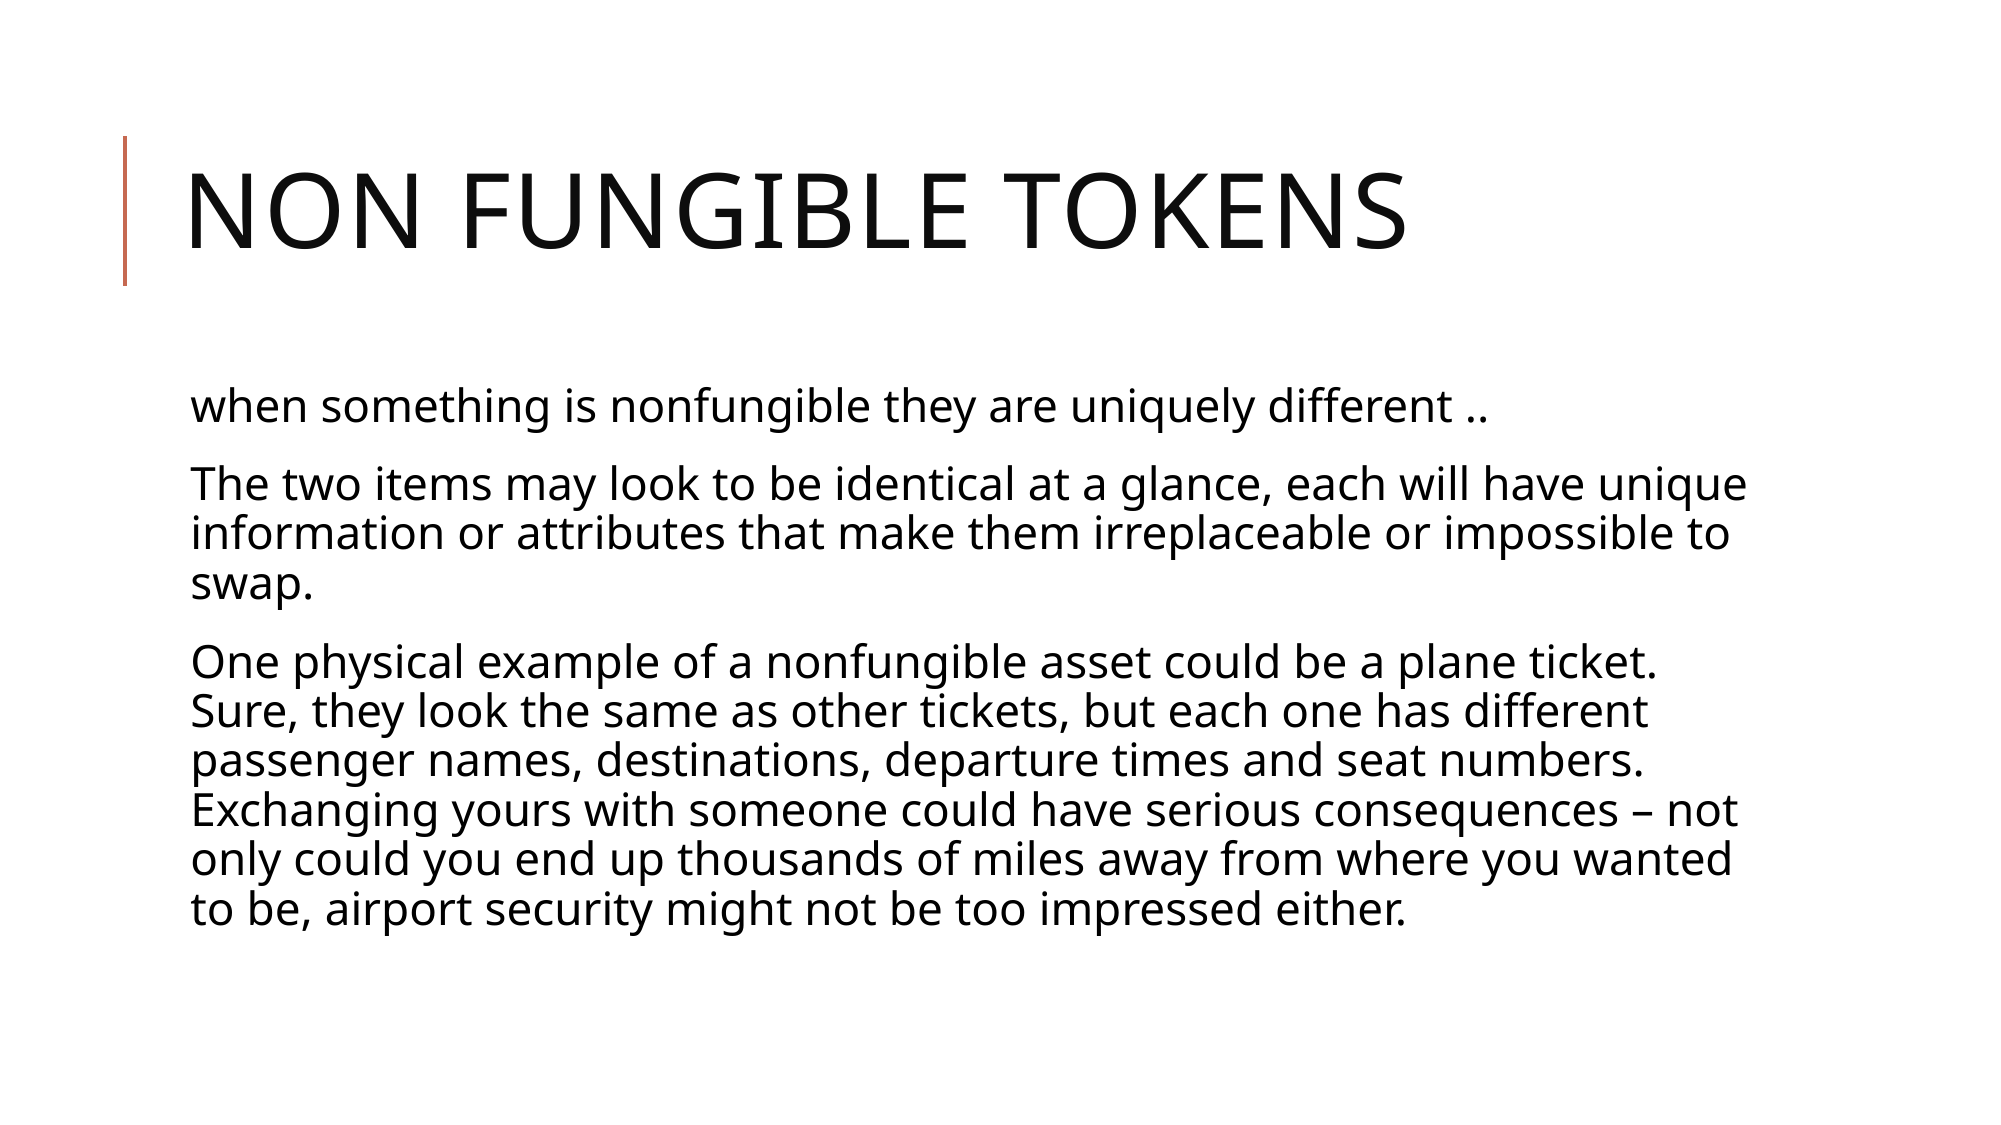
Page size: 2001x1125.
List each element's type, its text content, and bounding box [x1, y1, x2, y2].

list when something is nonfungible they are uniquely different .. The two items may look to be identical at a glance, each will have unique information or attributes that make them irreplaceable or impossible to swap. One physical example of a nonfungible asset could be a plane ticket. Sure, they look the same as other tickets, but each one has different passenger names, destinations, departure times and seat numbers. Exchanging yours with someone could have serious consequences – not only could you end up thousands of miles away from where you wanted to be, airport security might not be too impressed either. [168, 375, 1763, 1035]
title Non fungible tokens [168, 96, 1763, 342]
